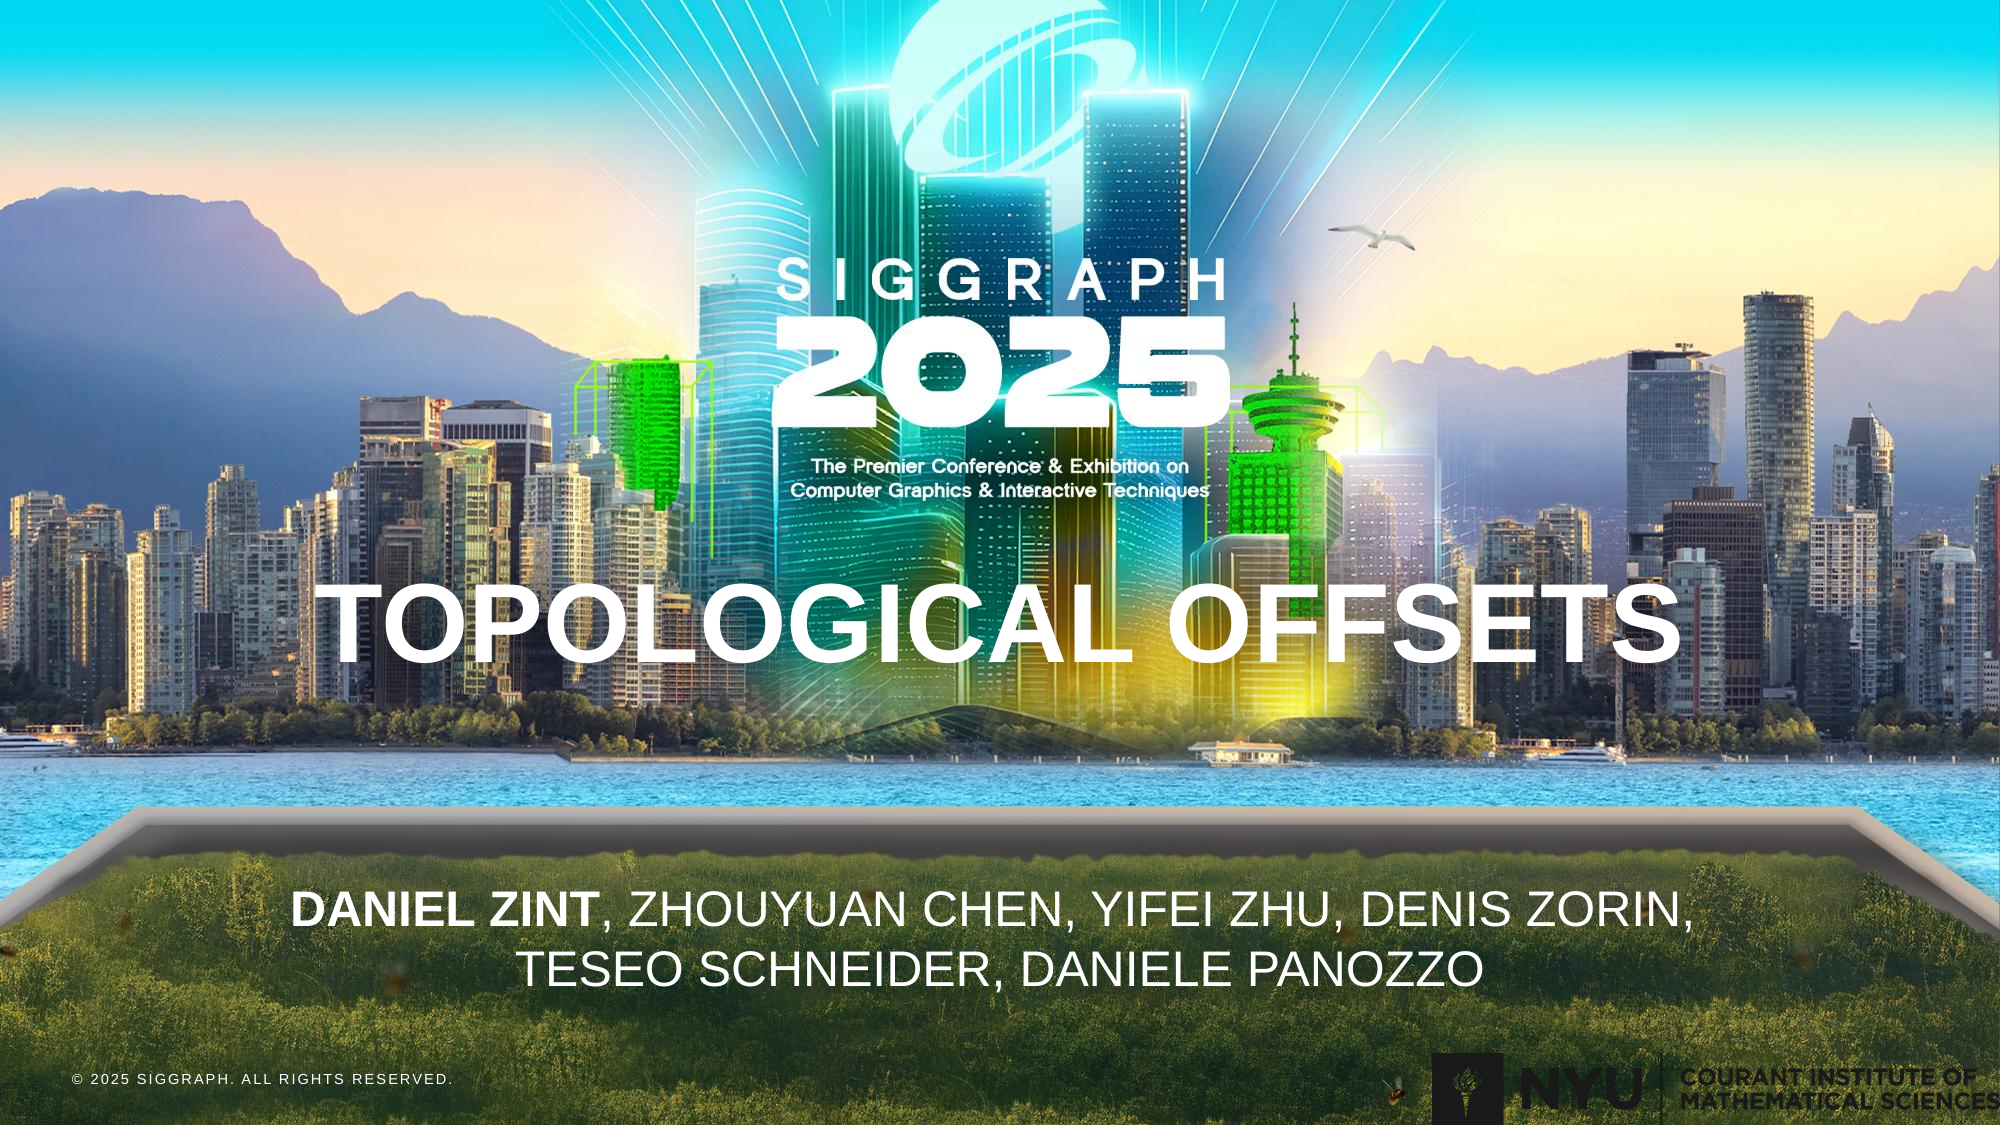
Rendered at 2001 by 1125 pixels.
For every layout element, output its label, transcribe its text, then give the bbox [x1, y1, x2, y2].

subtitle Daniel Zint, Zhouyuan Chen, Yifei Zhu, Denis Zorin, Teseo Schneider, Daniele Panozzo [152, 876, 1848, 1034]
footer © 2025 SIGGRAPH. All Rights Reserved. [56, 1053, 732, 1105]
picture [0, 0, 2000, 1125]
title Topological Offsets [149, 542, 1851, 805]
